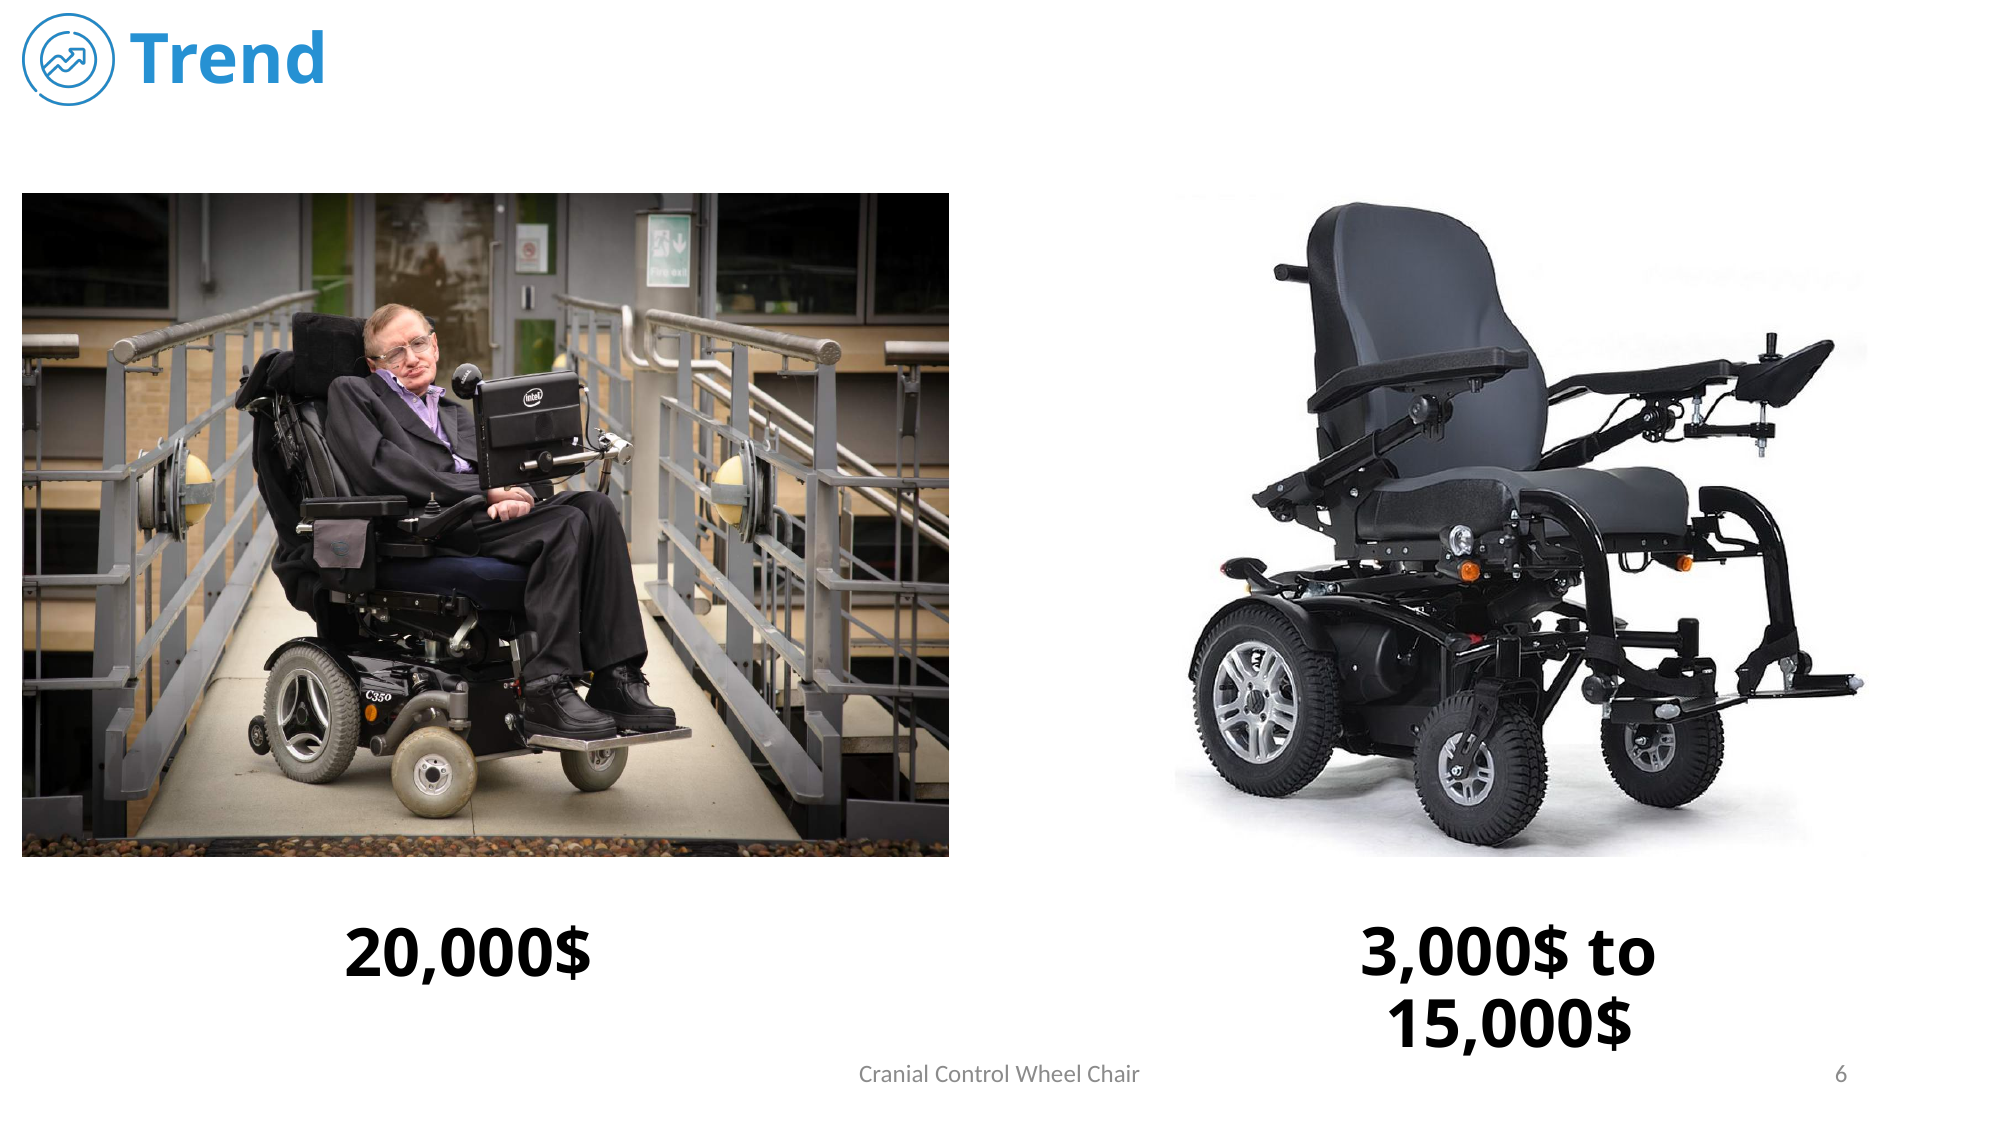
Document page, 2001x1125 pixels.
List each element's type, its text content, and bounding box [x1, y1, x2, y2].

picture [1170, 193, 1878, 857]
picture [22, 193, 949, 857]
list 20,000$ [216, 910, 720, 1038]
list 3,000$ to 15,000$ [1234, 910, 1784, 1043]
title Trend [115, 15, 1974, 107]
slide_number 6 [1412, 1042, 1863, 1103]
picture [22, 13, 115, 106]
footer Cranial Control Wheel Chair [662, 1042, 1338, 1103]
